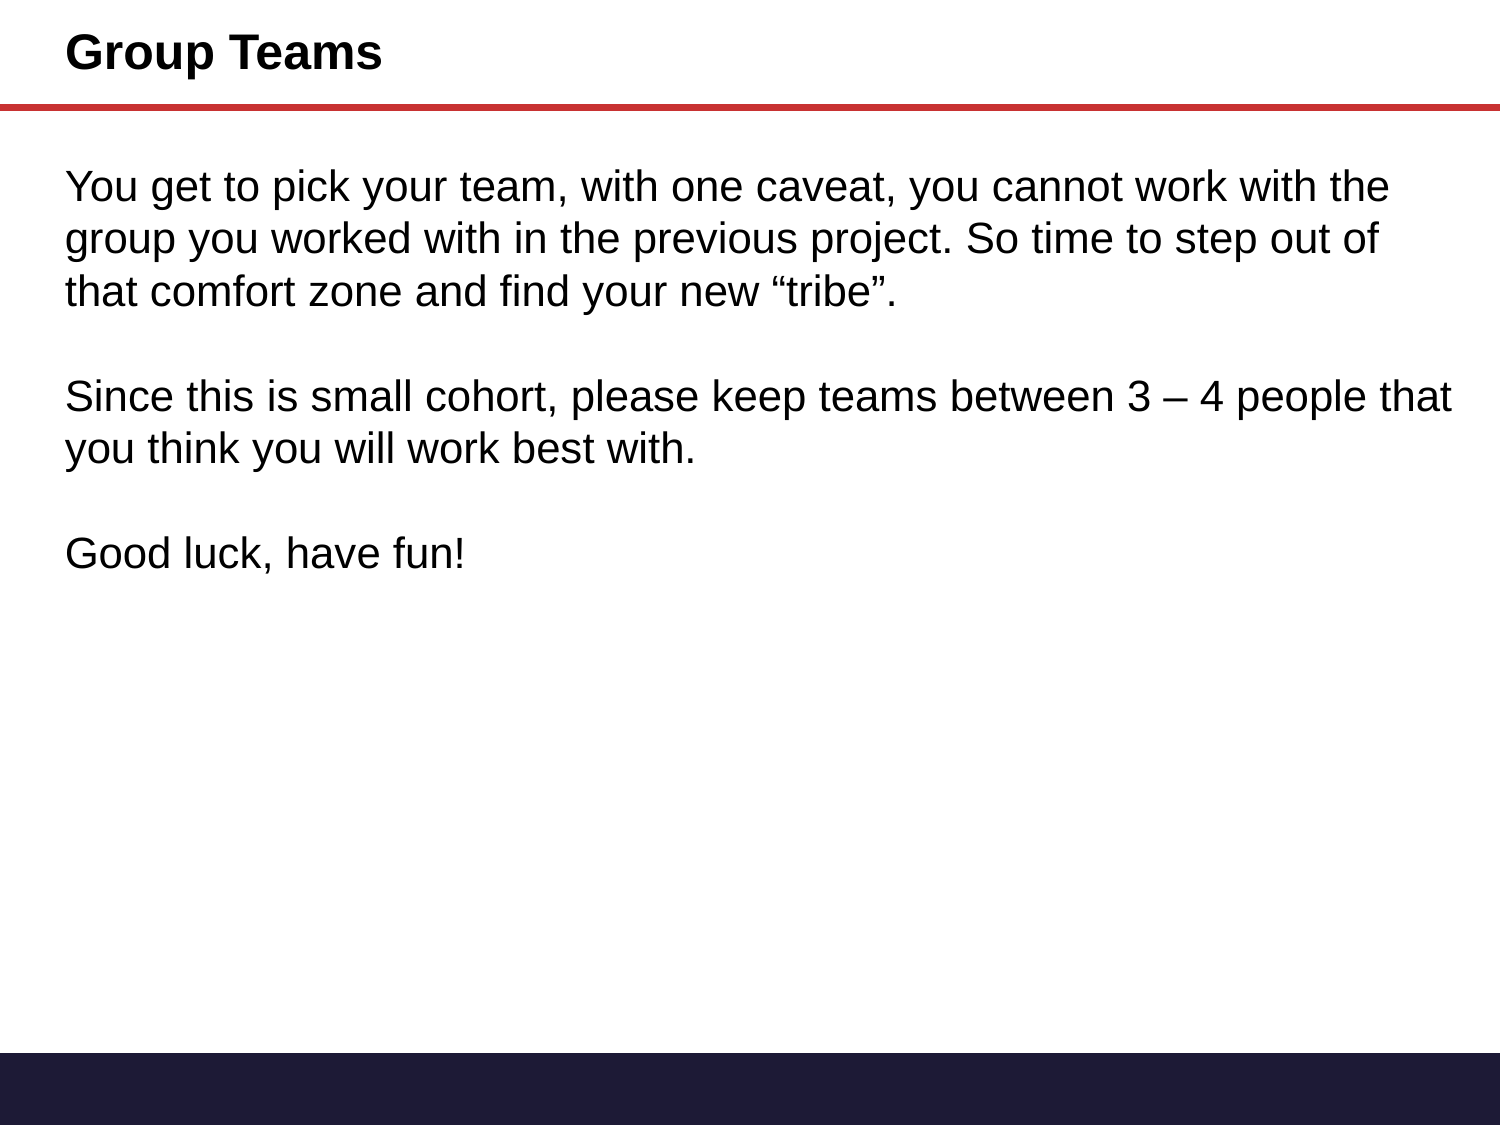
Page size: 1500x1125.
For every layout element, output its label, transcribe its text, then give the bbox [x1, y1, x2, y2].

text_box You get to pick your team, with one caveat, you cannot work with the group you worked with in the previous project. So time to step out of that comfort zone and find your new “tribe”. Since this is small cohort, please keep teams between 3 – 4 people that you think you will work best with. Good luck, have fun! [49, 149, 1475, 585]
title Group Teams [50, 0, 948, 108]
